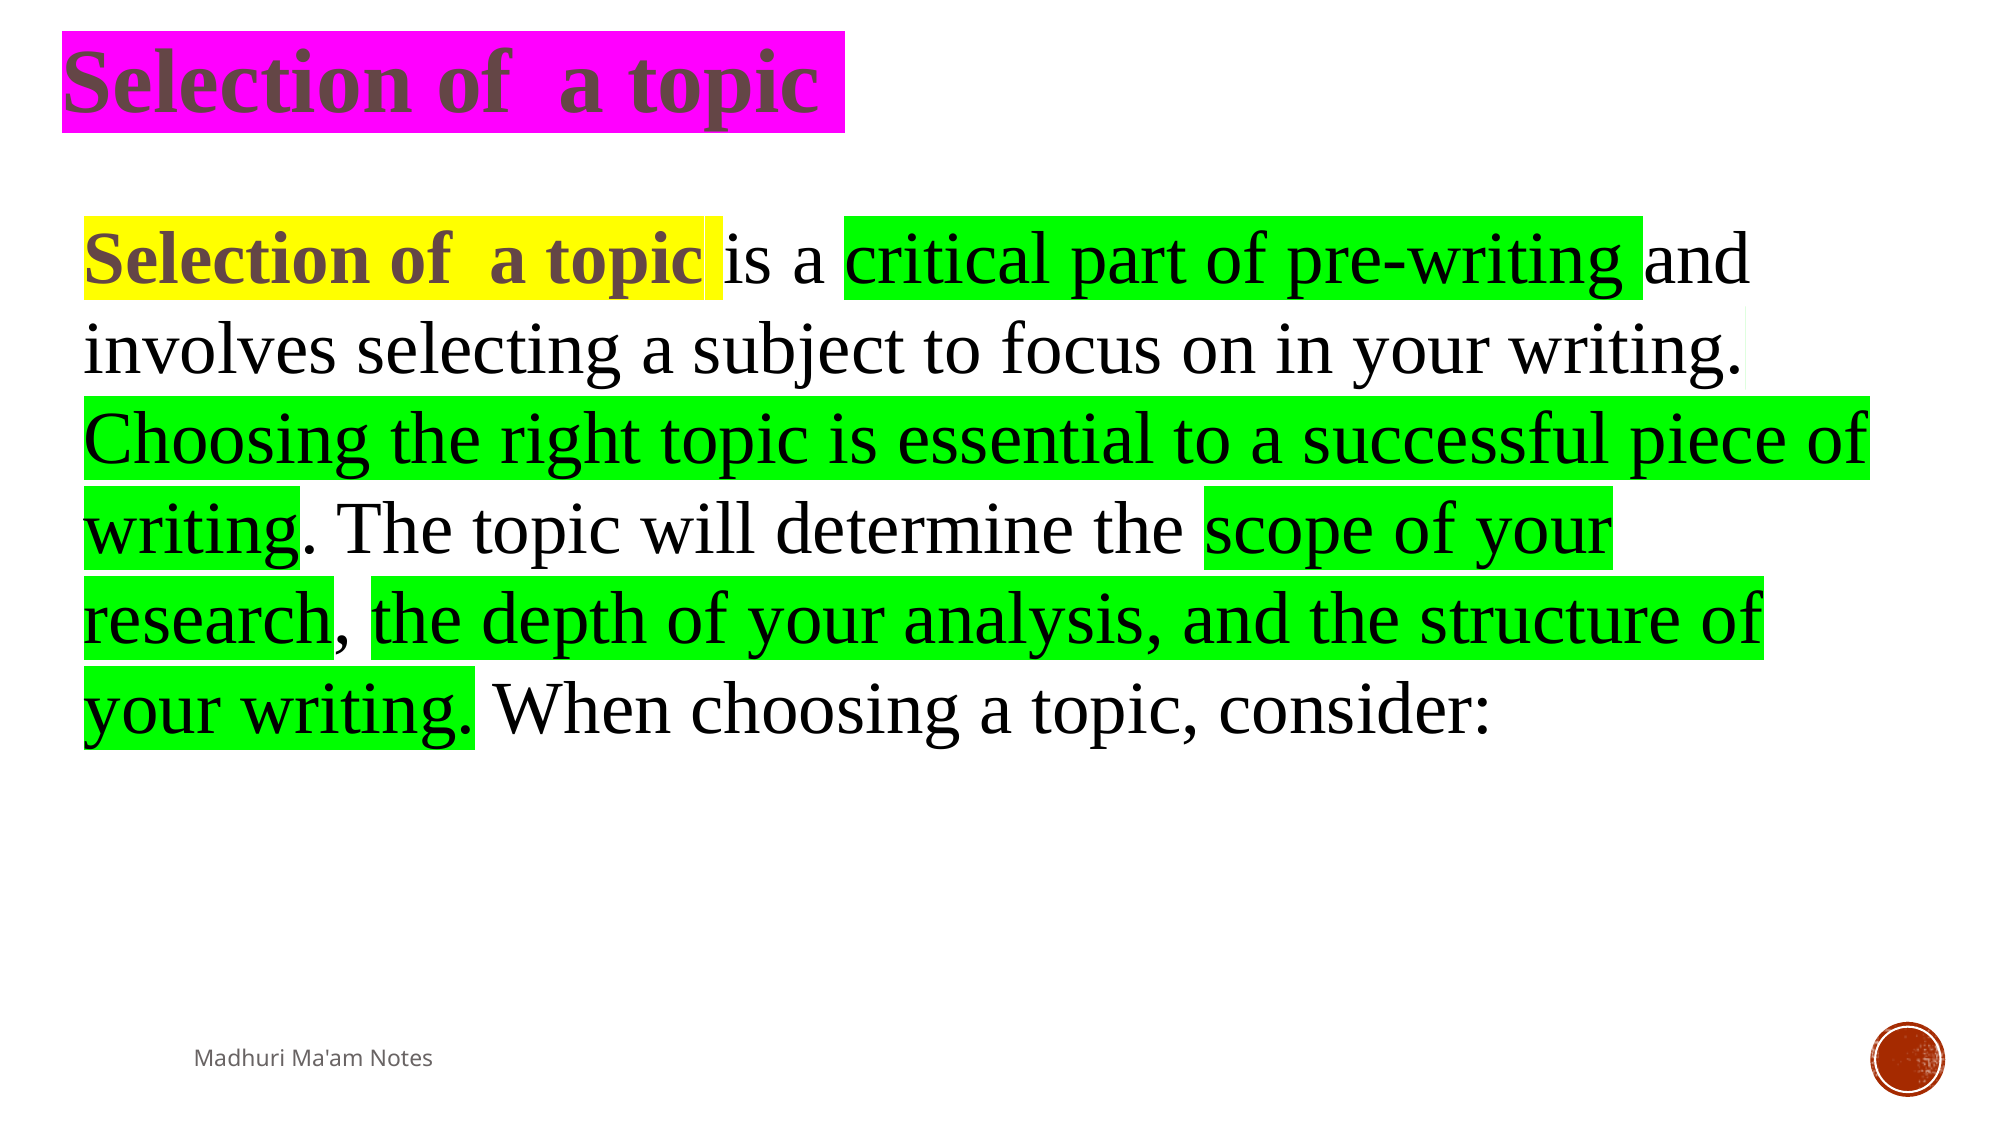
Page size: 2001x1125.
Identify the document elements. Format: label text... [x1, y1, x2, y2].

text_box Selection of a topic [47, 13, 1047, 139]
footer Madhuri Ma'am Notes [178, 1028, 1217, 1089]
text_box Selection of a topic is a critical part of pre-writing and involves selecting a subject to focus on in your writing. Choosing the right topic is essential to a successful piece of writing. The topic will determine the scope of your research, the depth of your analysis, and the structure of your writing. When choosing a topic, consider: [69, 200, 1892, 846]
